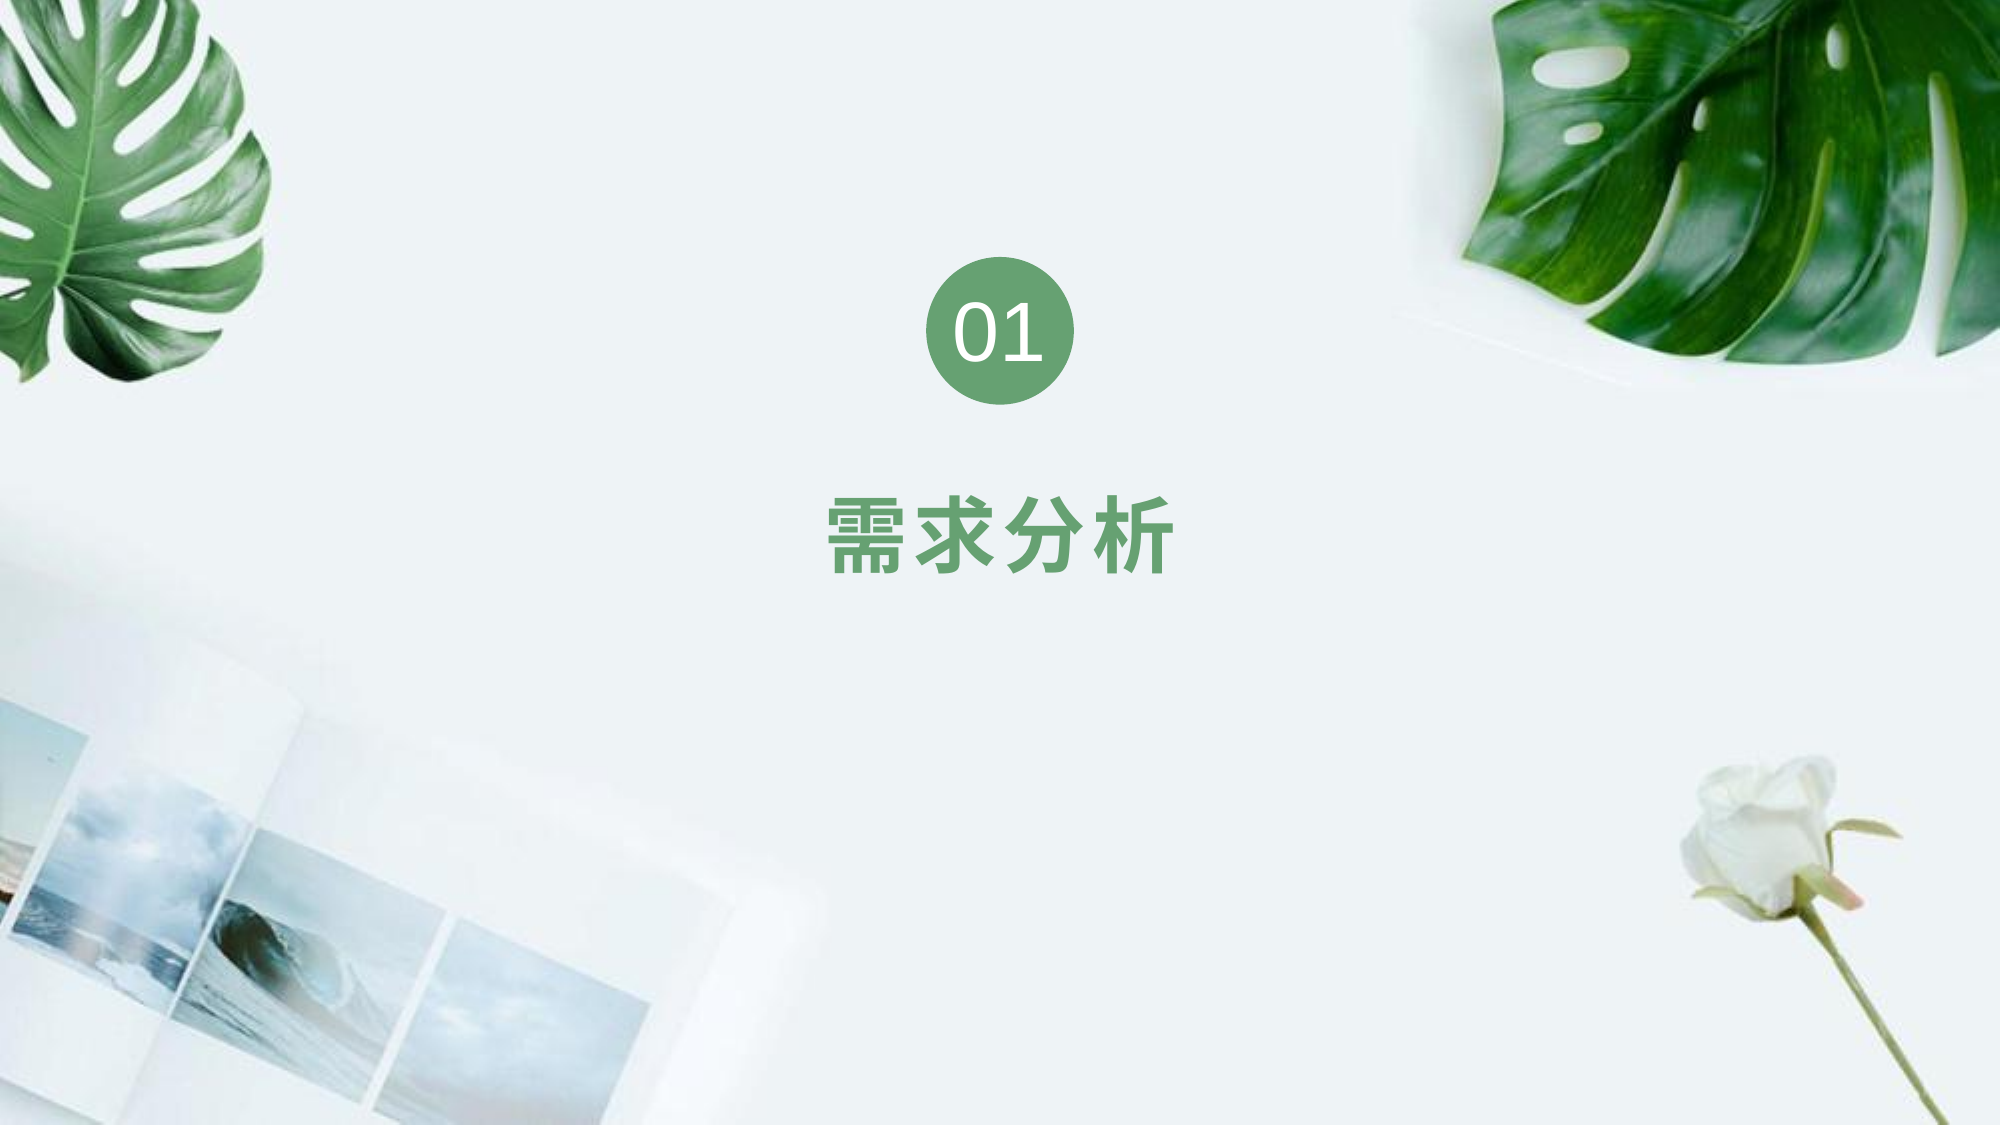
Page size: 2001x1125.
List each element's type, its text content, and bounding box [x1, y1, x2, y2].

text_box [846, 256, 1154, 405]
picture [0, 0, 2000, 1125]
title 需求分析 [594, 441, 1406, 591]
